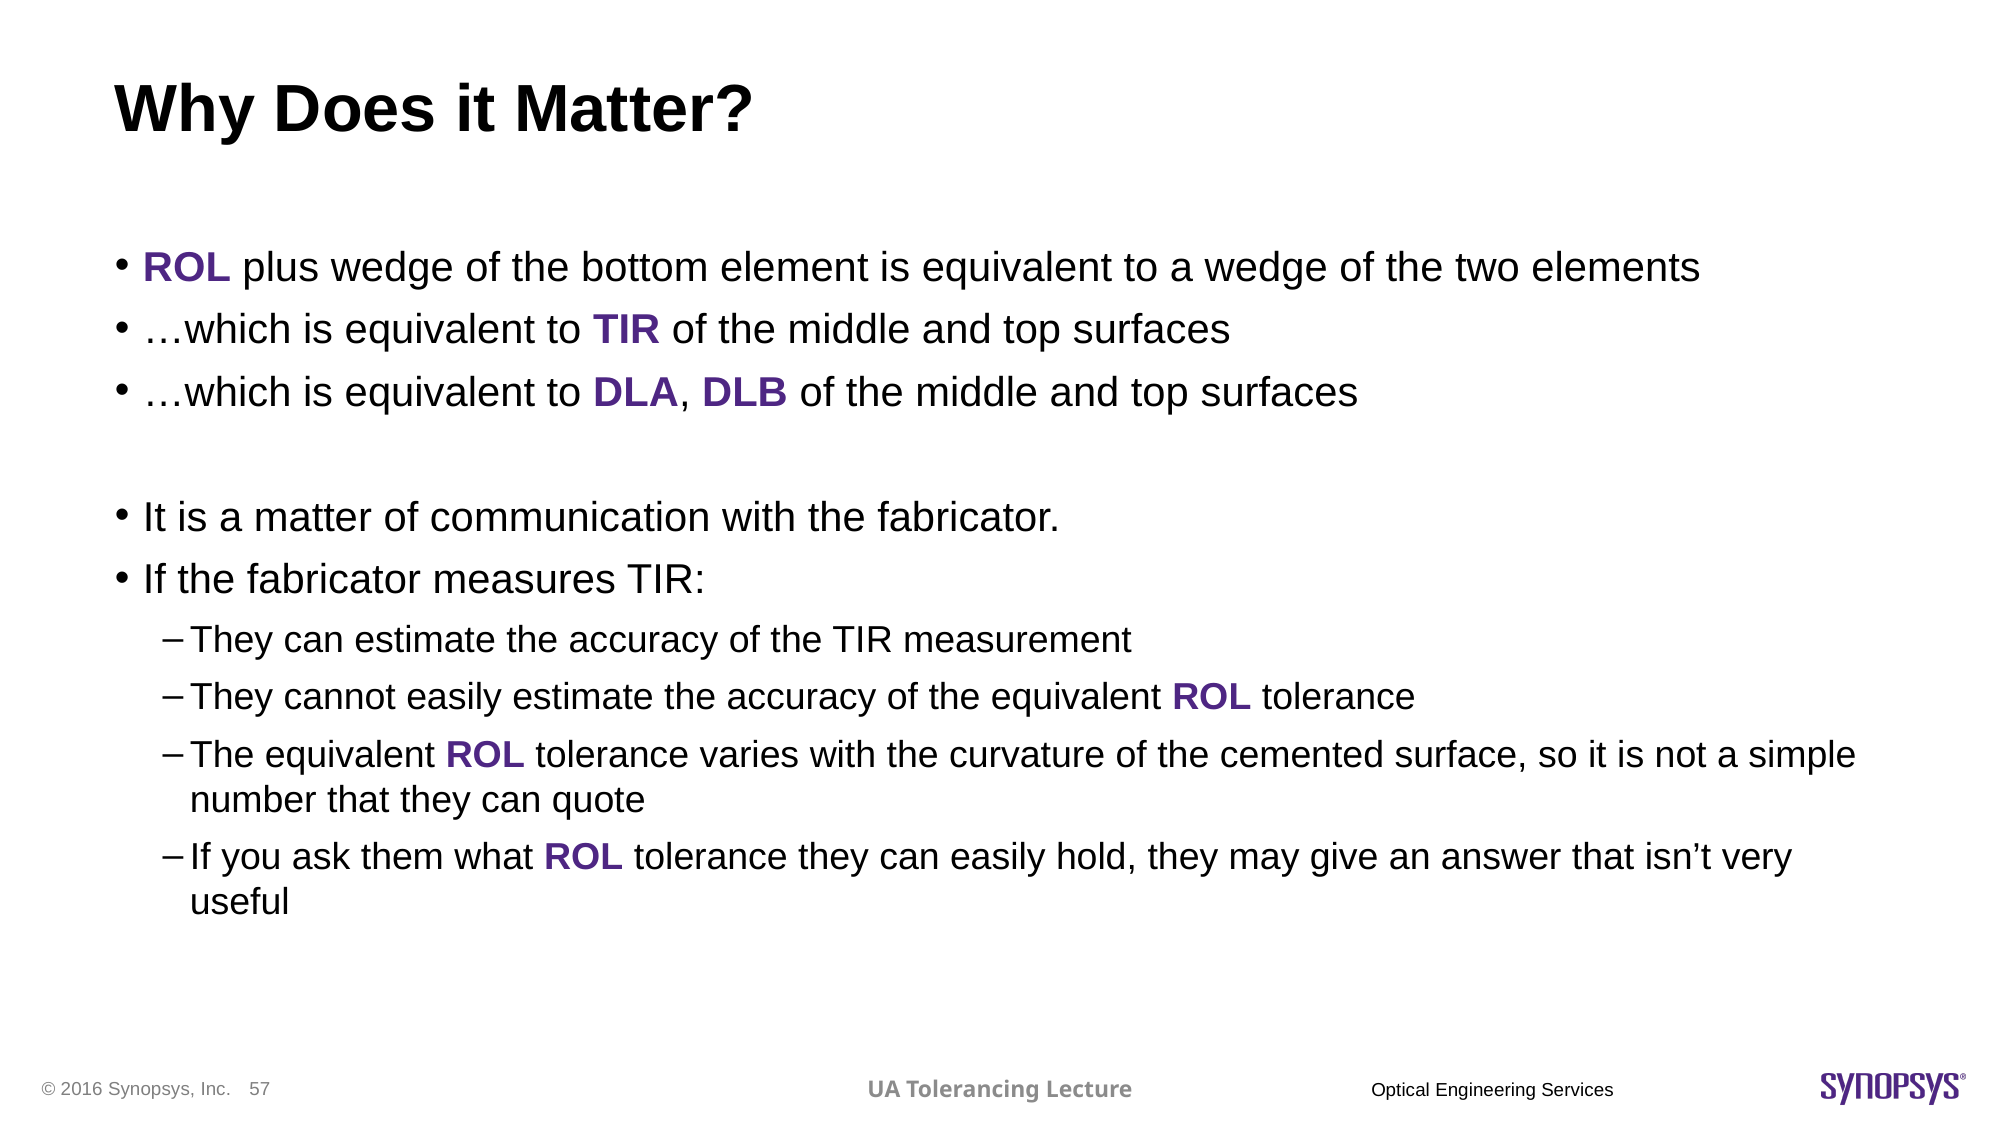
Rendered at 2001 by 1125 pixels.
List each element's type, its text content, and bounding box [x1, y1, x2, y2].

list ROL plus wedge of the bottom element is equivalent to a wedge of the two elements …which is equivalent to TIR of the middle and top surfaces …which is equivalent to DLA, DLB of the middle and top surfaces It is a matter of communication with the fabricator. If the fabricator measures TIR: They can estimate the accuracy of the TIR measurement They cannot easily estimate the accuracy of the equivalent ROL tolerance The equivalent ROL tolerance varies with the curvature of the cemented surface, so it is not a simple number that they can quote If you ask them what ROL tolerance they can easily hold, they may give an answer that isn’t very useful [99, 232, 1900, 1028]
footer UA Tolerancing Lecture [673, 1057, 1327, 1118]
picture [1821, 1073, 1966, 1109]
title Why Does it Matter? [99, 11, 2000, 199]
